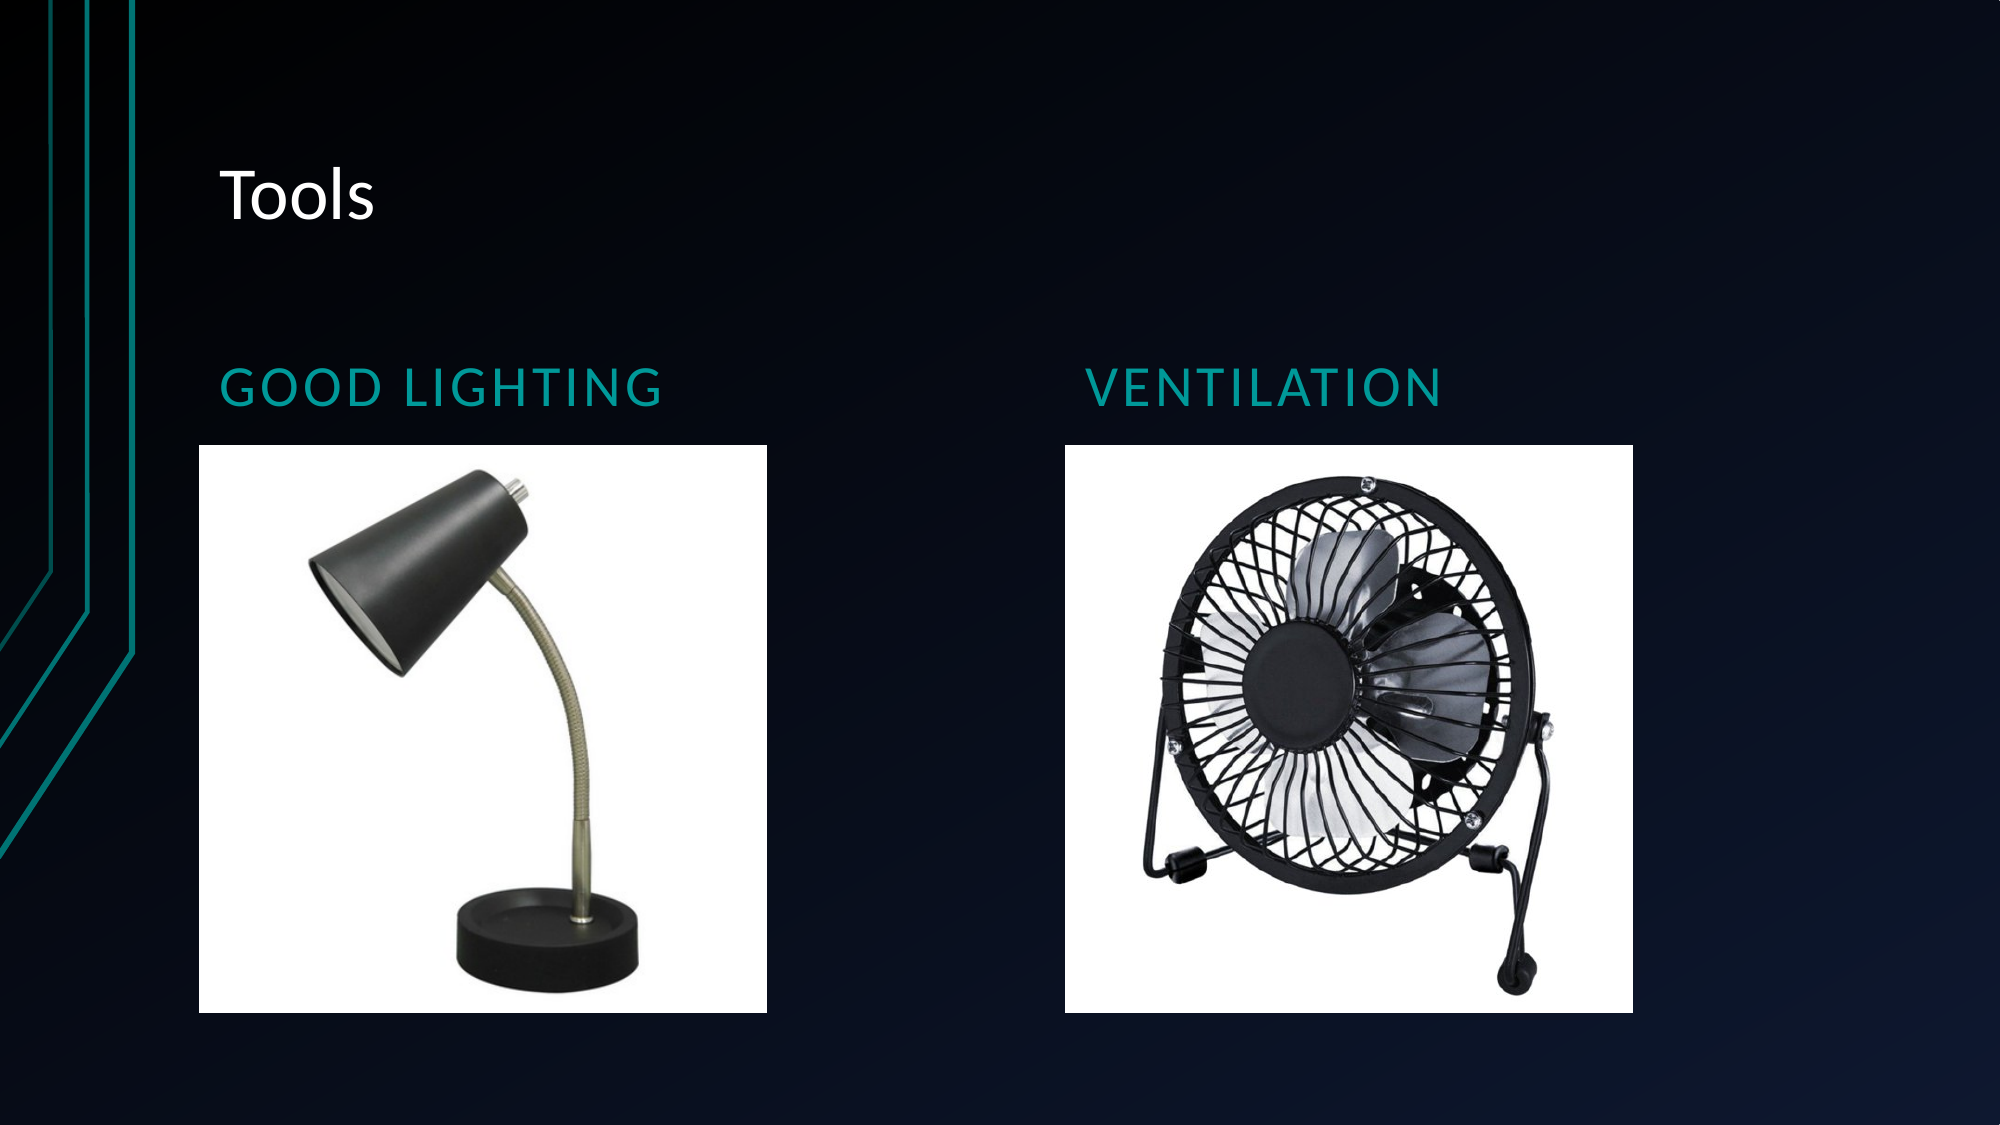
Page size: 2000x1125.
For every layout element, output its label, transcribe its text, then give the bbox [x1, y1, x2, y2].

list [1065, 445, 1633, 1013]
title Tools [199, 45, 1900, 246]
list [199, 445, 767, 1013]
list Good lighting [199, 279, 1034, 430]
list ventilation [1065, 279, 1900, 430]
